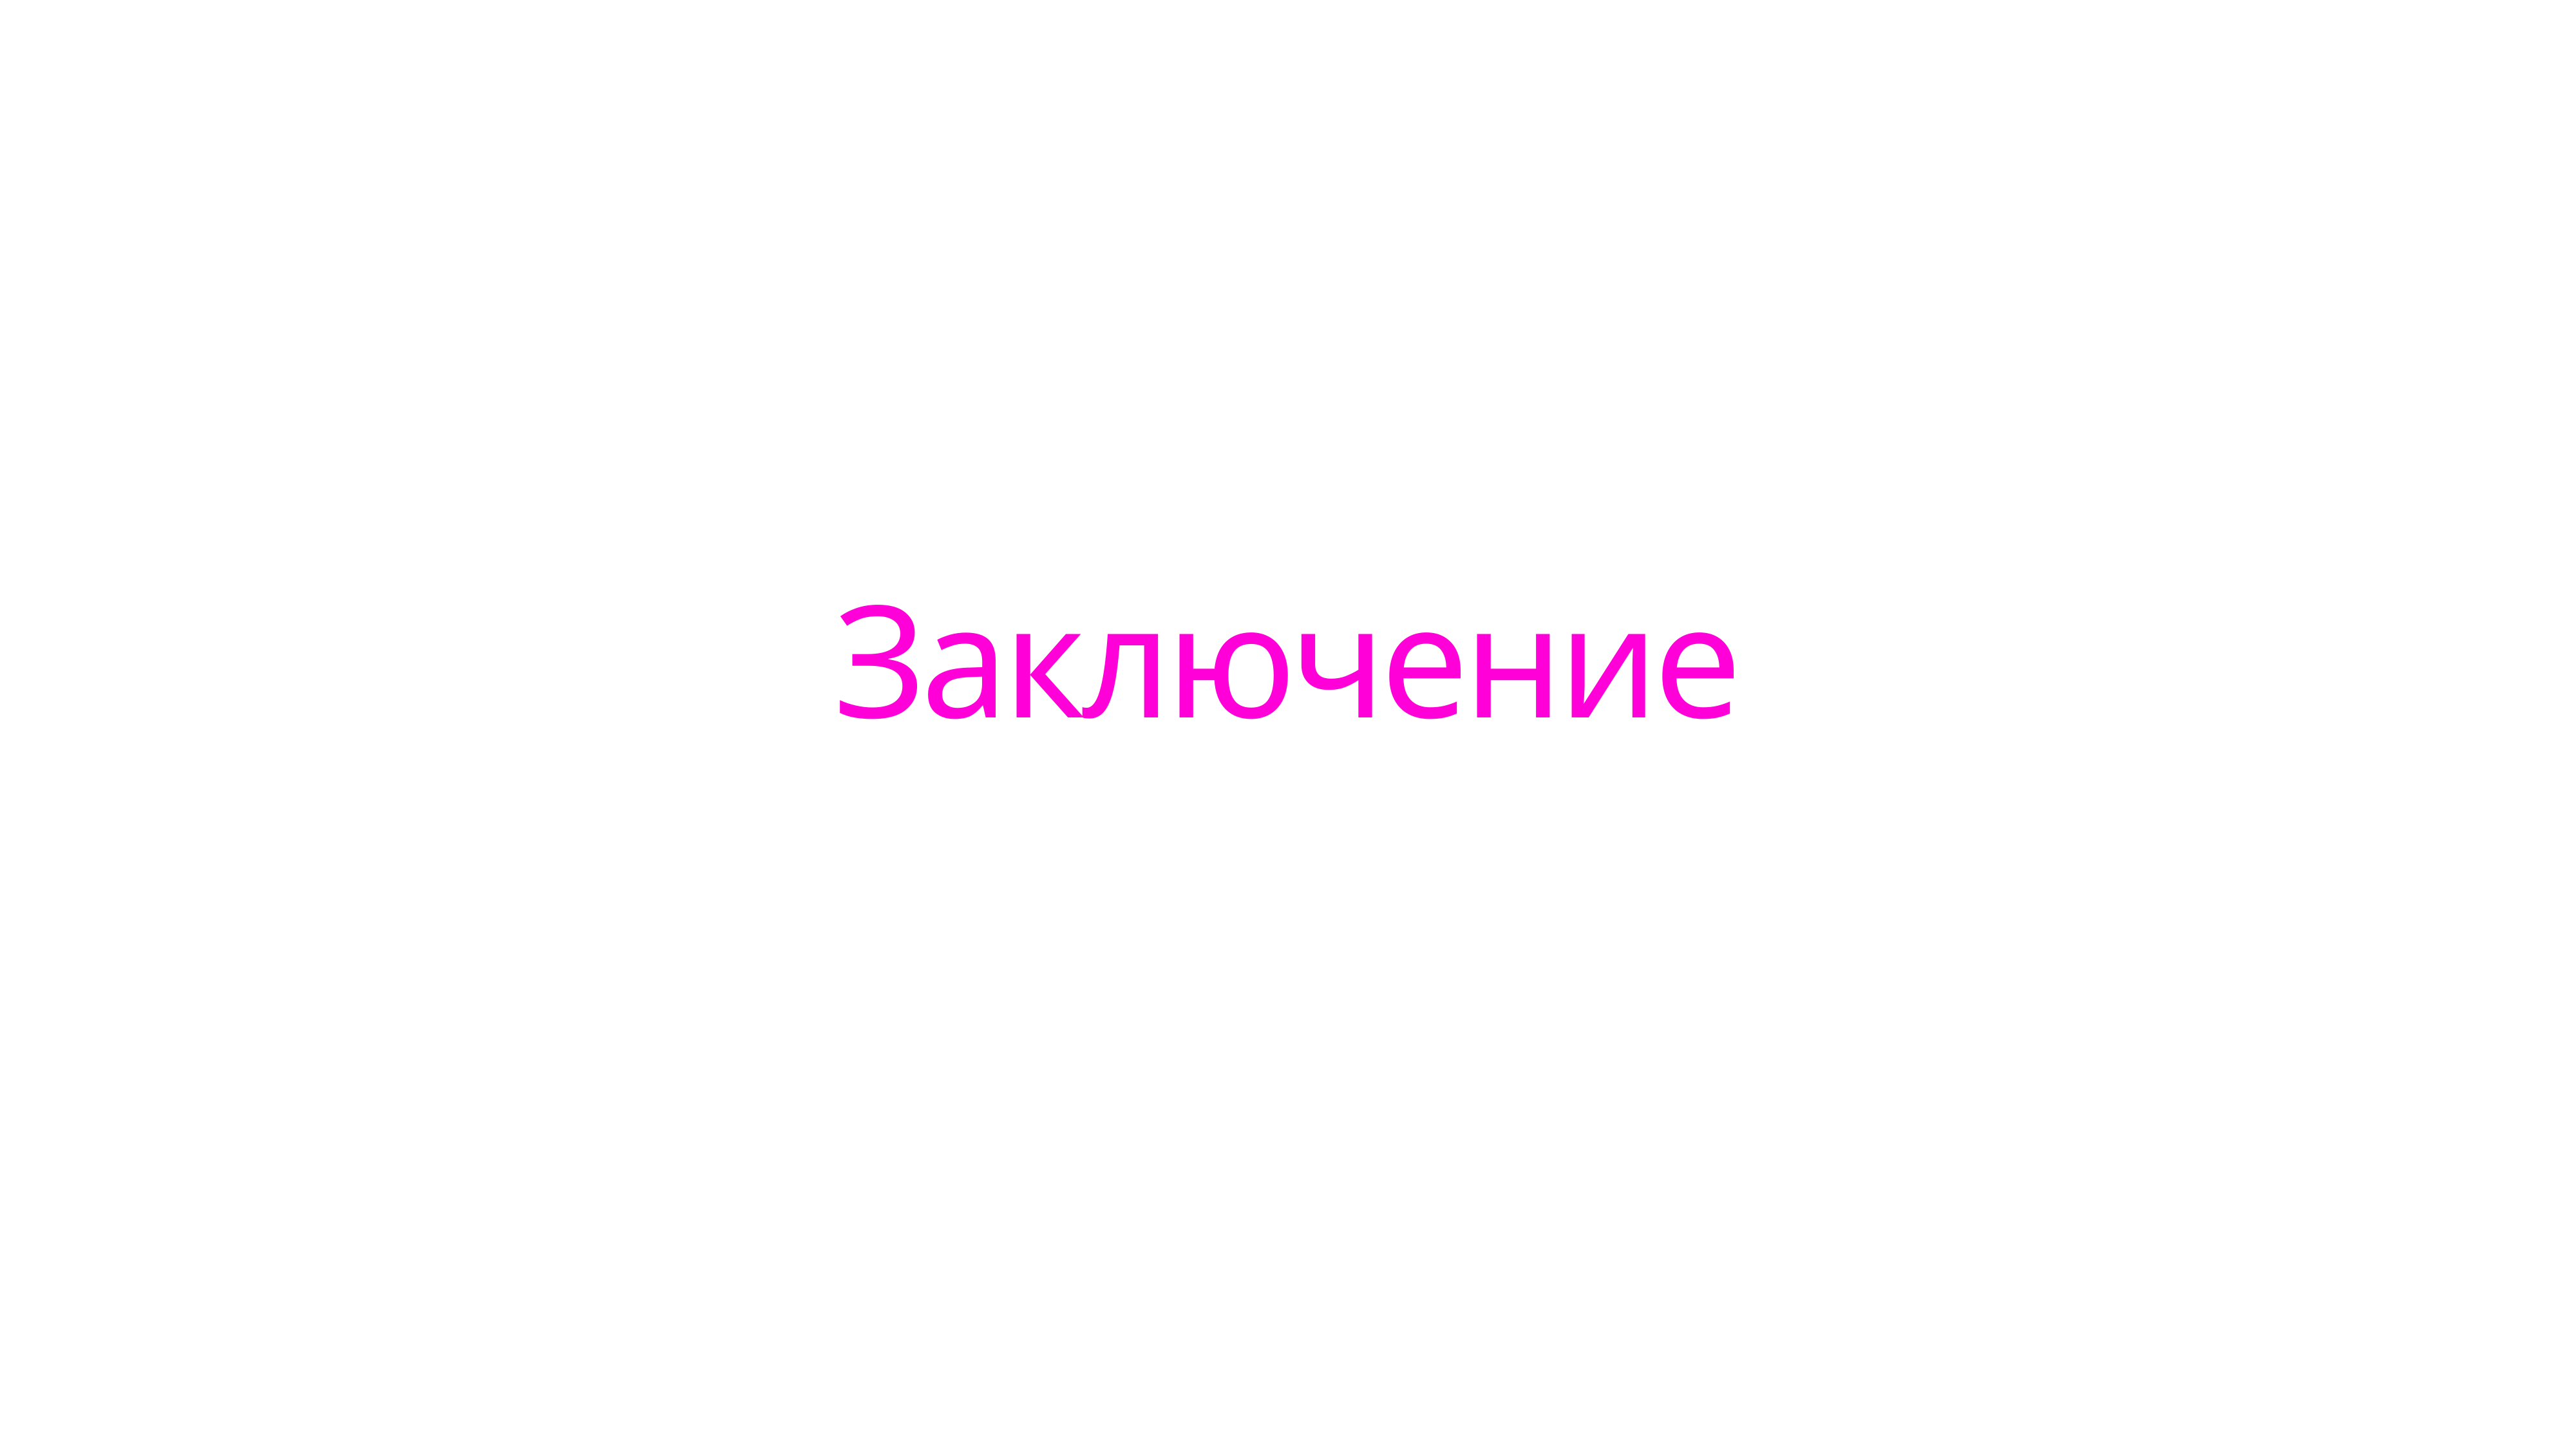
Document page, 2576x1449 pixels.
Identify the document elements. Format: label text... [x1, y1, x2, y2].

title Заключение [133, 347, 2443, 757]
